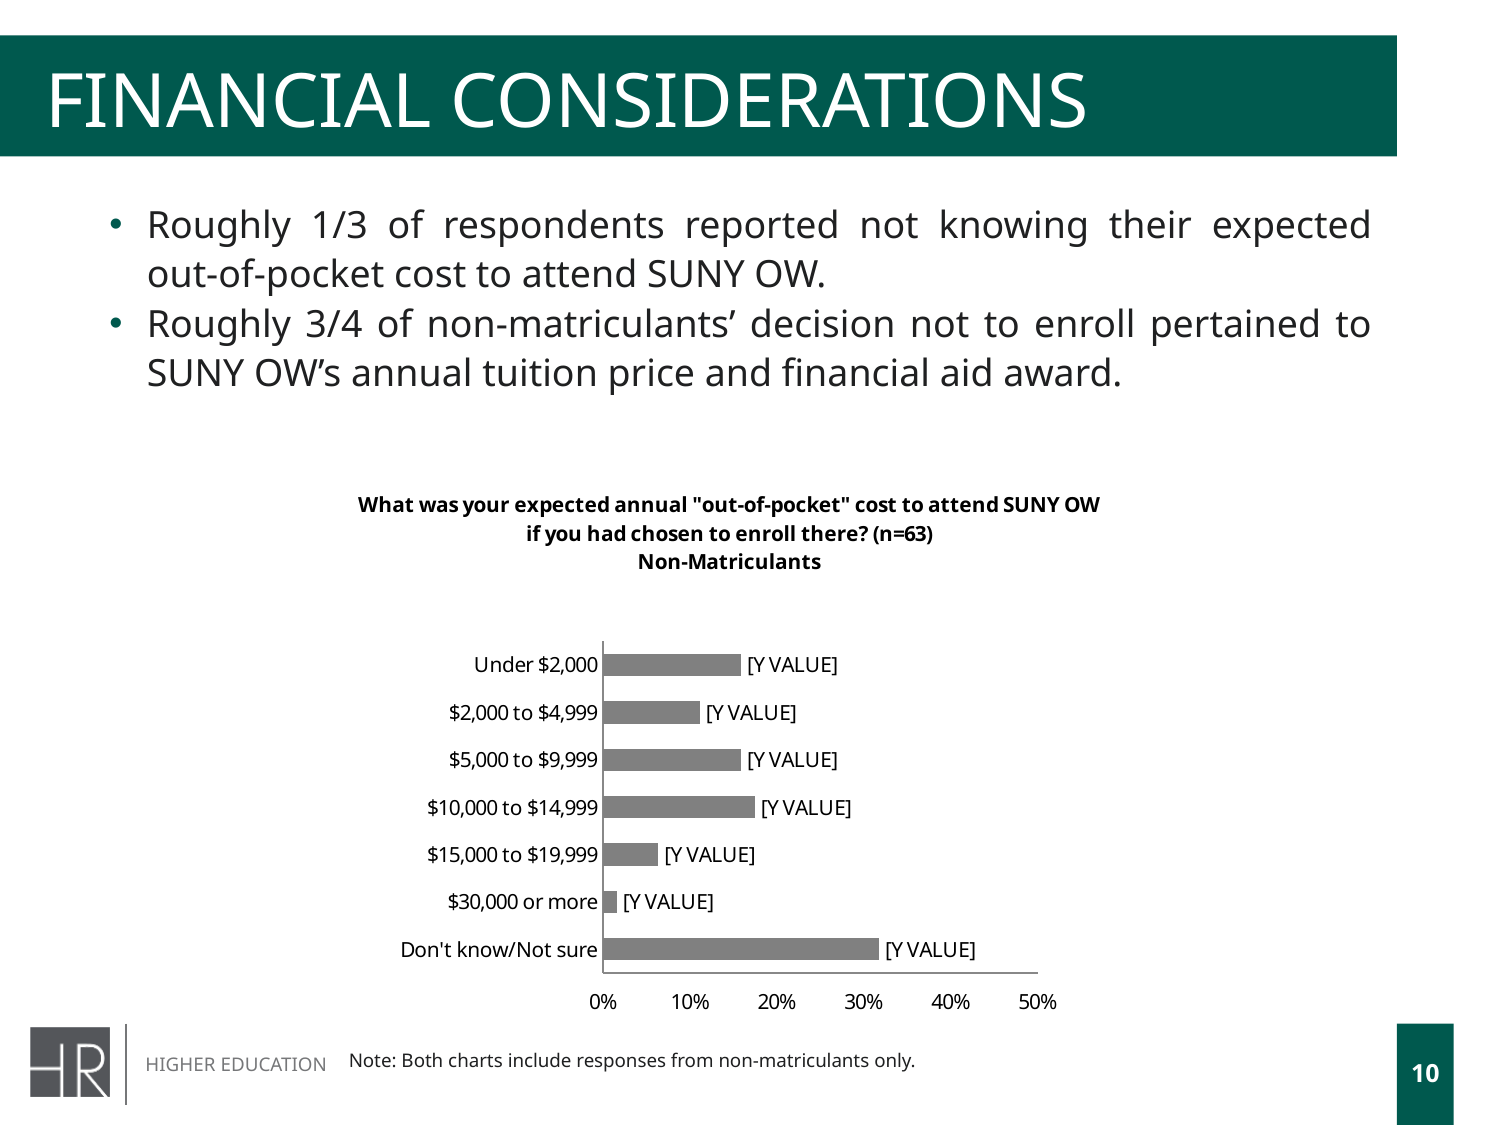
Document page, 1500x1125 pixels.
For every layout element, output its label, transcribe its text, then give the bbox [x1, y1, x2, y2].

title Financial Considerations [0, 35, 1397, 157]
list Roughly 1/3 of respondents reported not knowing their expected out-of-pocket cost to attend SUNY OW. Roughly 3/4 of non-matriculants’ decision not to enroll pertained to SUNY OW’s annual tuition price and financial aid award. [94, 188, 1389, 427]
picture [30, 1027, 110, 1097]
slide_number 10 [1388, 1042, 1463, 1106]
chart [251, 483, 1206, 1027]
text_box Note: Both charts include responses from non-matriculants only. [333, 1041, 1388, 1079]
